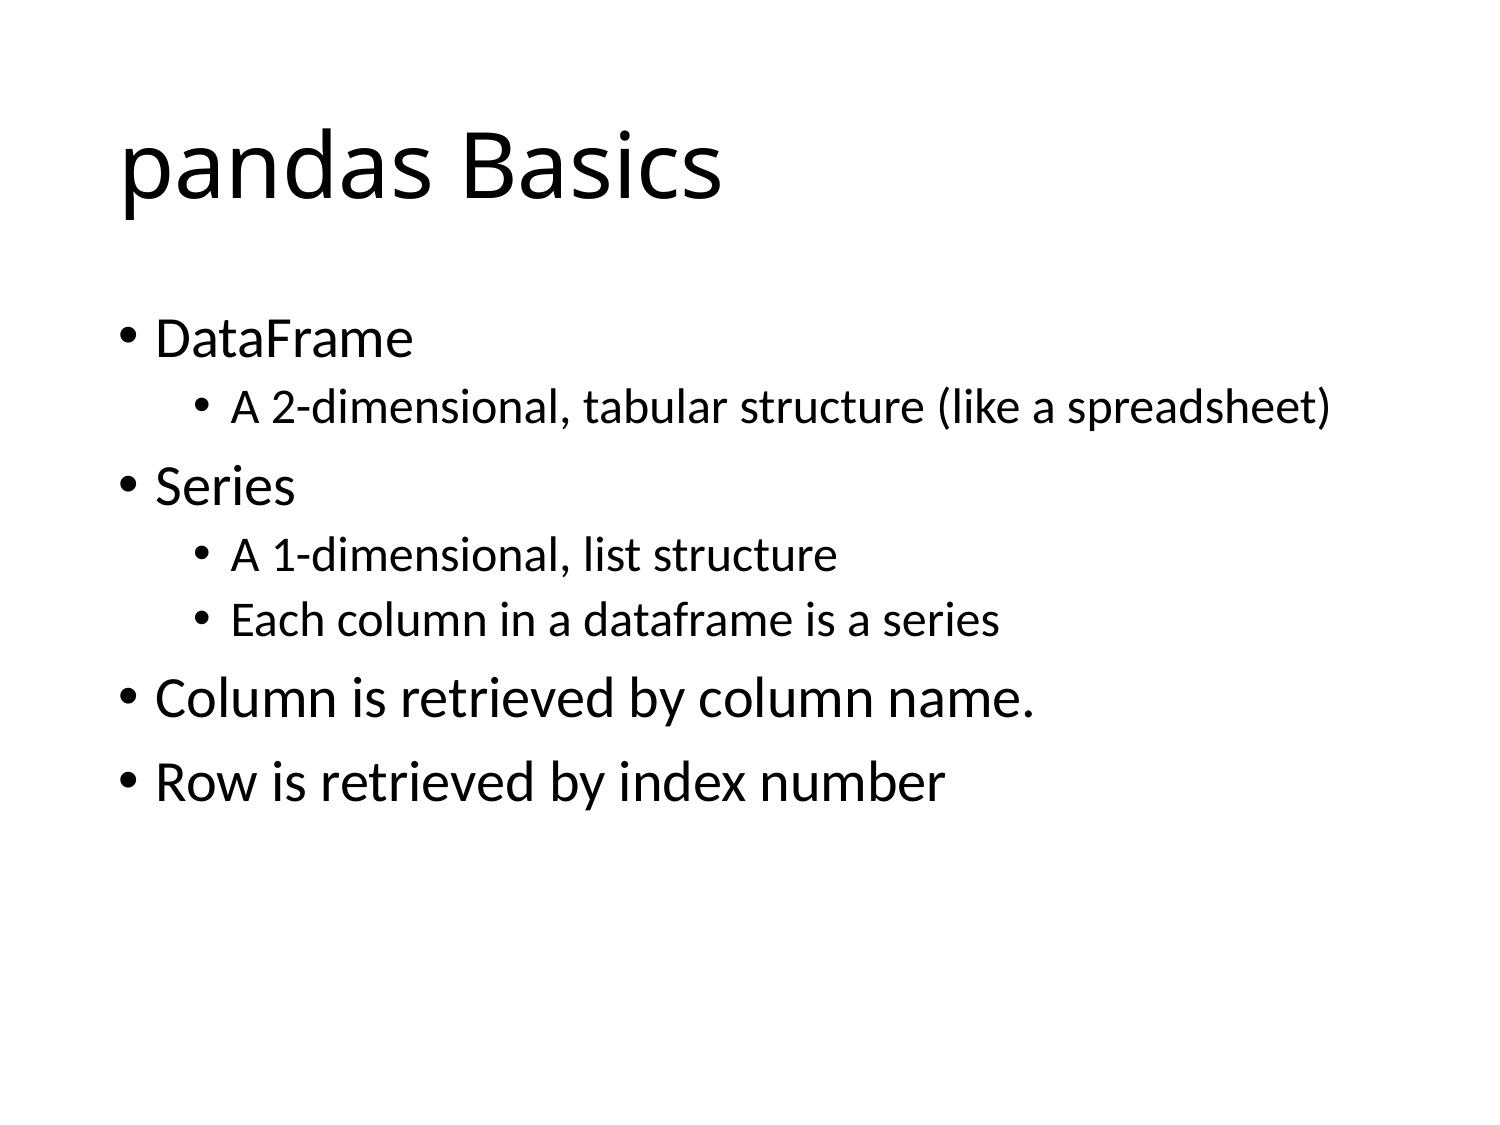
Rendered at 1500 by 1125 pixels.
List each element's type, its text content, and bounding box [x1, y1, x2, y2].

list DataFrame A 2-dimensional, tabular structure (like a spreadsheet) Series A 1-dimensional, list structure Each column in a dataframe is a series Column is retrieved by column name. Row is retrieved by index number [103, 299, 1397, 1014]
title pandas Basics [103, 59, 1397, 278]
